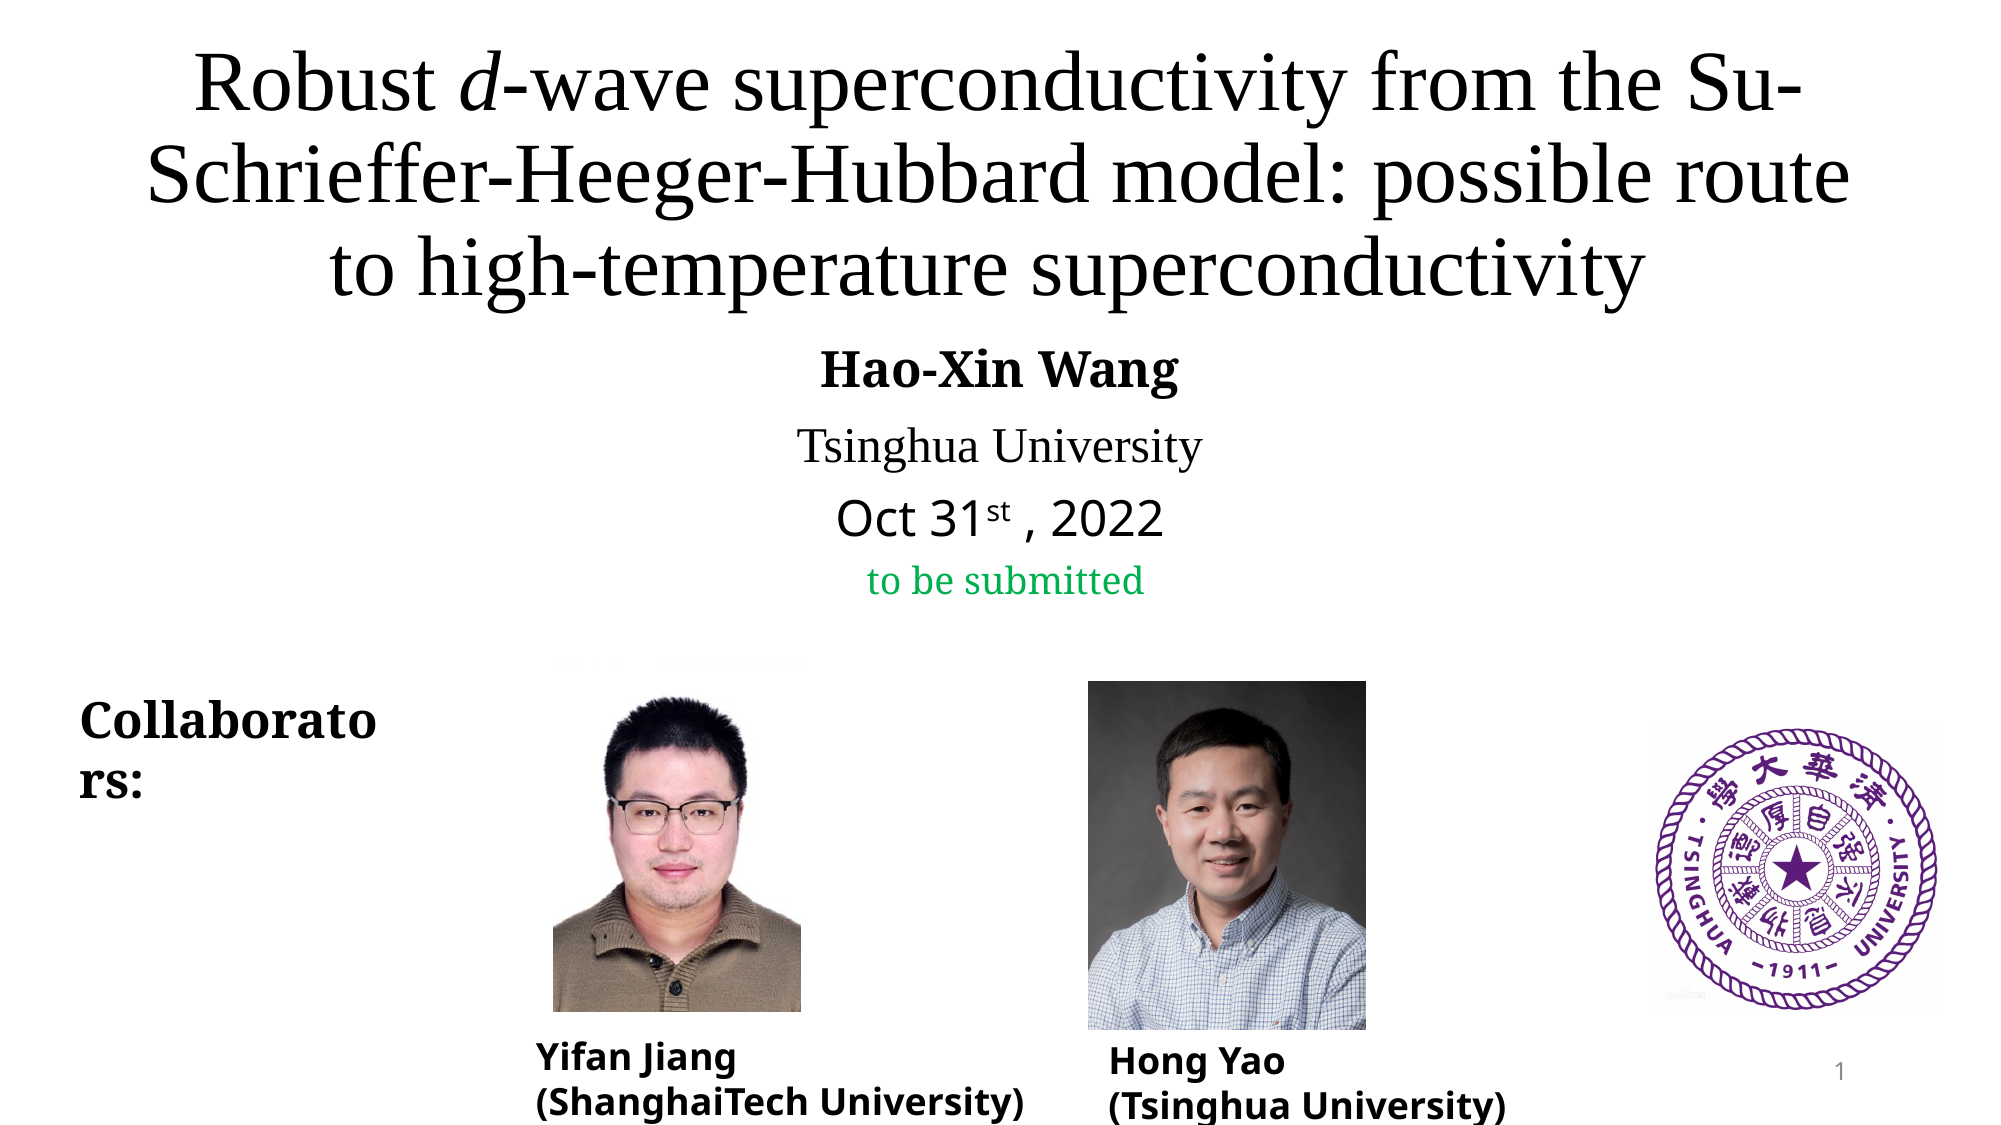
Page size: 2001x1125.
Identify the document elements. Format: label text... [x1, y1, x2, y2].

picture [553, 663, 801, 1012]
text_box to be submitted [851, 549, 1182, 610]
picture [1088, 681, 1366, 1031]
slide_number 0 [1743, 1042, 1863, 1103]
text_box Hong Yao (Tsinghua University) [1093, 1030, 1743, 1125]
text_box Yifan Jiang (ShanghaiTech University) [520, 1025, 1093, 1125]
subtitle Hao-Xin Wang Tsinghua University Oct 31st , 2022 [245, 336, 1755, 573]
title Robust d-wave superconductivity from the Su-Schrieffer-Heeger-Hubbard model: possible route to high-temperature superconductivity [115, 22, 1885, 322]
picture [1653, 726, 1939, 1012]
text_box Collaborators: [64, 681, 418, 817]
